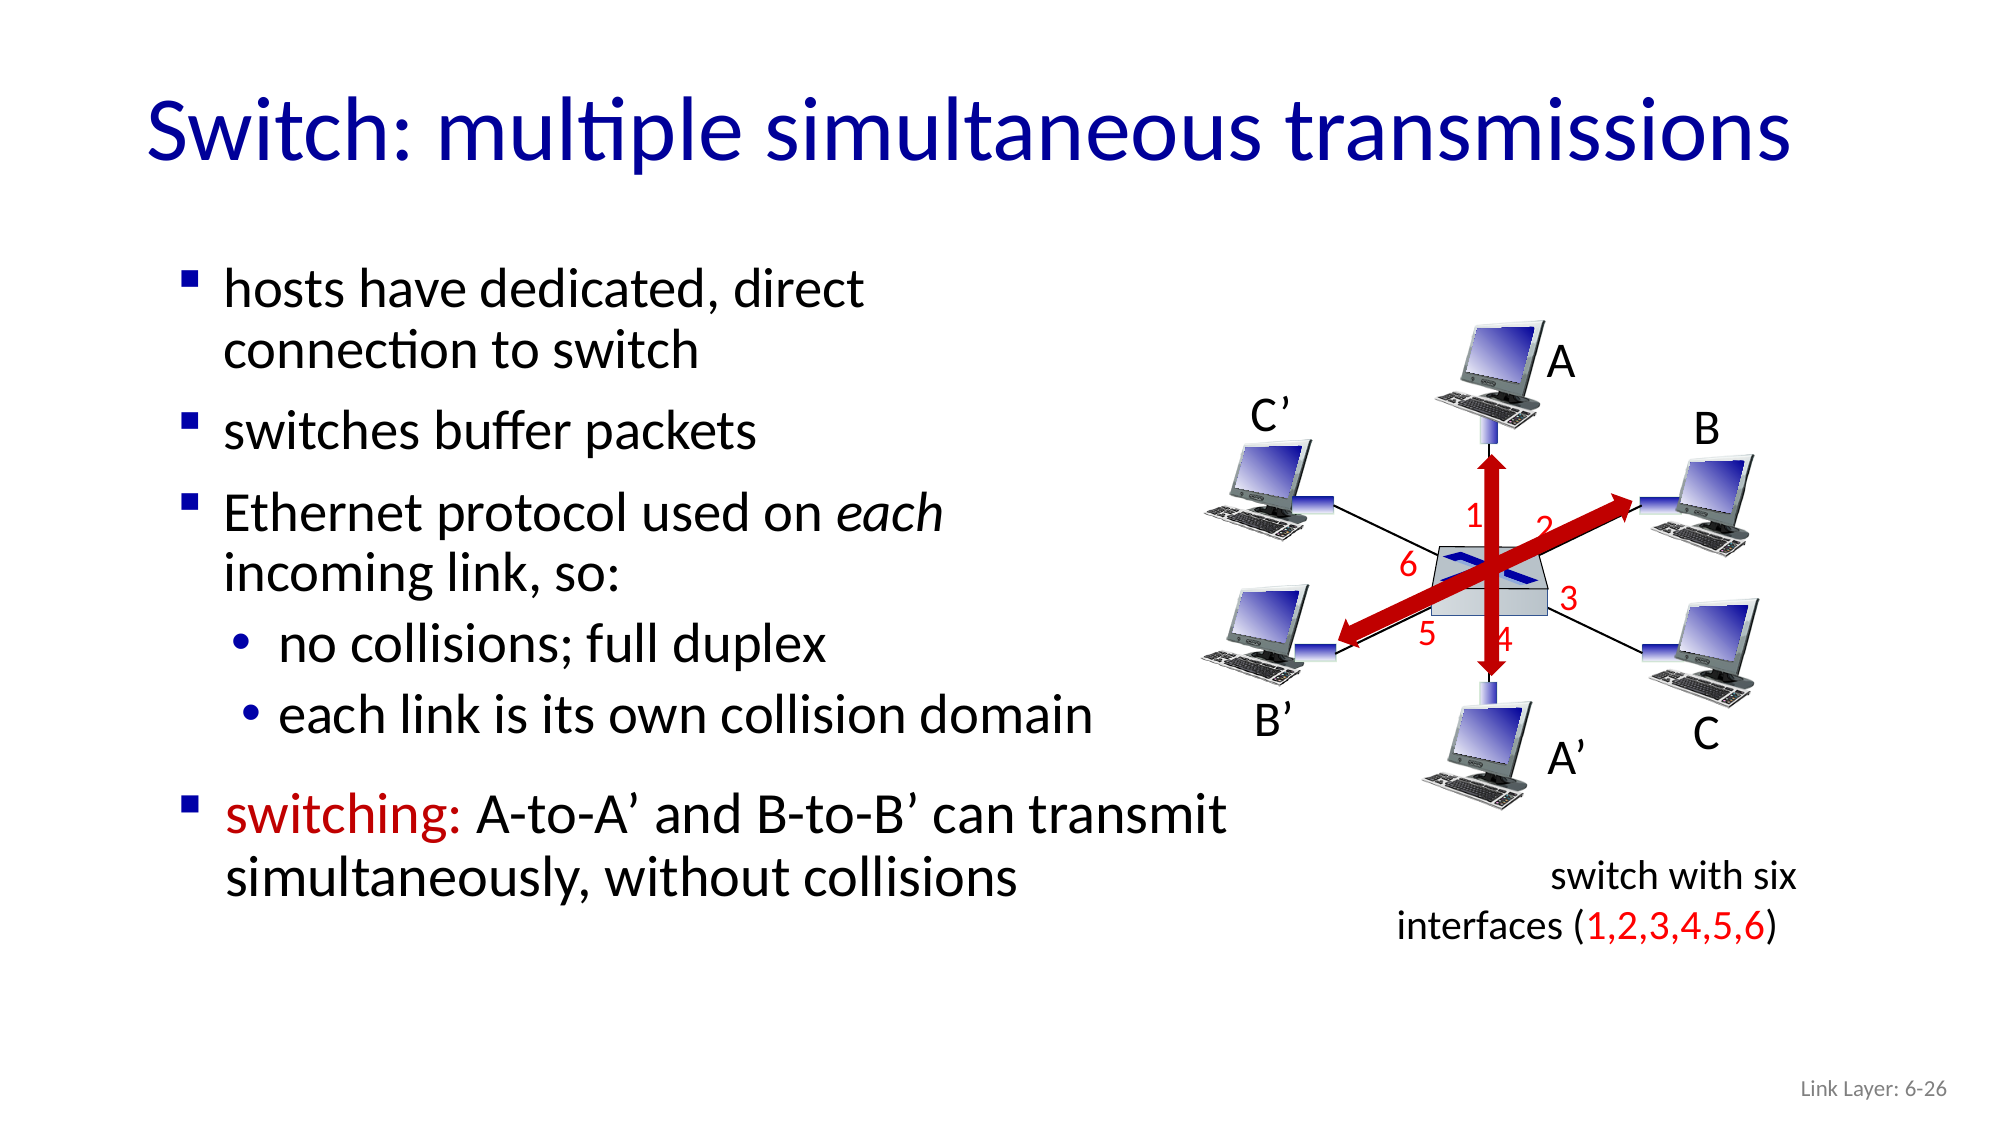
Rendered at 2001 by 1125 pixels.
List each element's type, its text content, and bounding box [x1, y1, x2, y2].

text_box switching: A-to-A’ and B-to-B’ can transmit simultaneously, without collisions [152, 776, 1256, 1021]
text_box hosts have dedicated, direct connection to switch switches buffer packets Ethernet protocol used on each incoming link, so: no collisions; full duplex each link is its own collision domain [152, 251, 1112, 776]
title Switch: multiple simultaneous transmissions [131, 57, 1857, 205]
slide_number Link Layer: 6-26 [1512, 1056, 1963, 1117]
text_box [1174, 315, 1812, 957]
